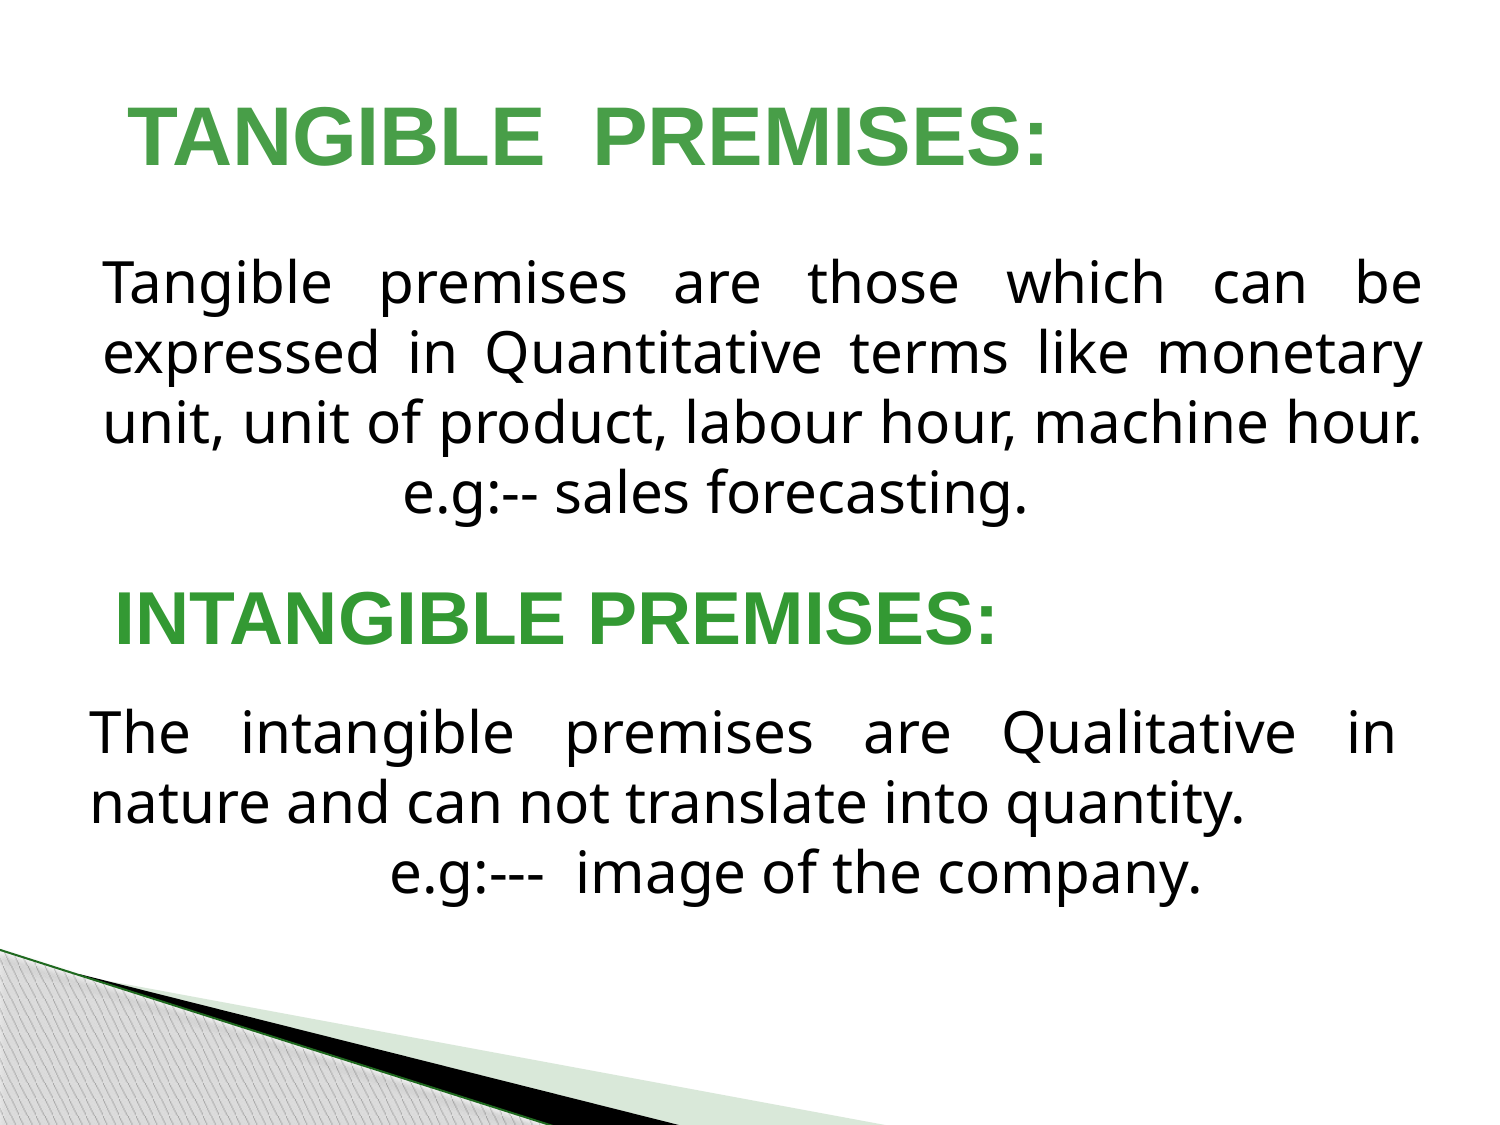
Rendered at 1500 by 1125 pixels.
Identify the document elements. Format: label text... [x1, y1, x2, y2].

text_box The intangible premises are Qualitative in nature and can not translate into quantity. e.g:--- image of the company. [74, 687, 1413, 913]
text_box Tangible premises are those which can be expressed in Quantitative terms like monetary unit, unit of product, labour hour, machine hour. e.g:-- sales forecasting. [87, 237, 1438, 533]
text_box INTANGIBLE PREMISES: [99, 562, 1138, 668]
text_box TANGIBLE PREMISES: [112, 75, 1375, 190]
